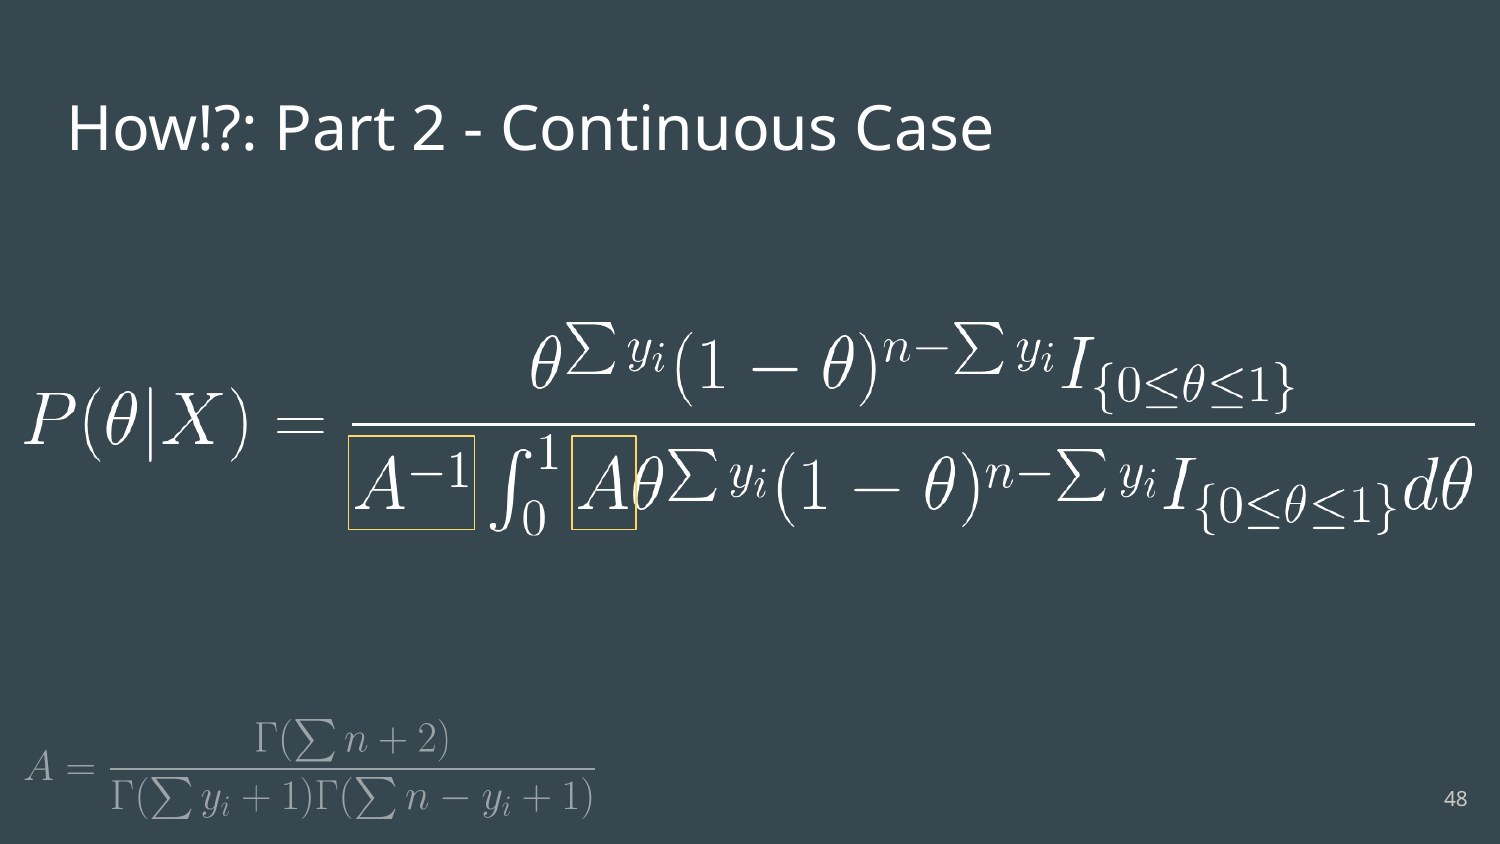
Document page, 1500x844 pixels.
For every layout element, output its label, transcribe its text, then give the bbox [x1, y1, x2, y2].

picture [24, 719, 596, 819]
title How!?: Part 2 - Continuous Case [51, 72, 1449, 167]
picture [24, 322, 1476, 536]
slide_number ‹#› [1392, 767, 1483, 833]
